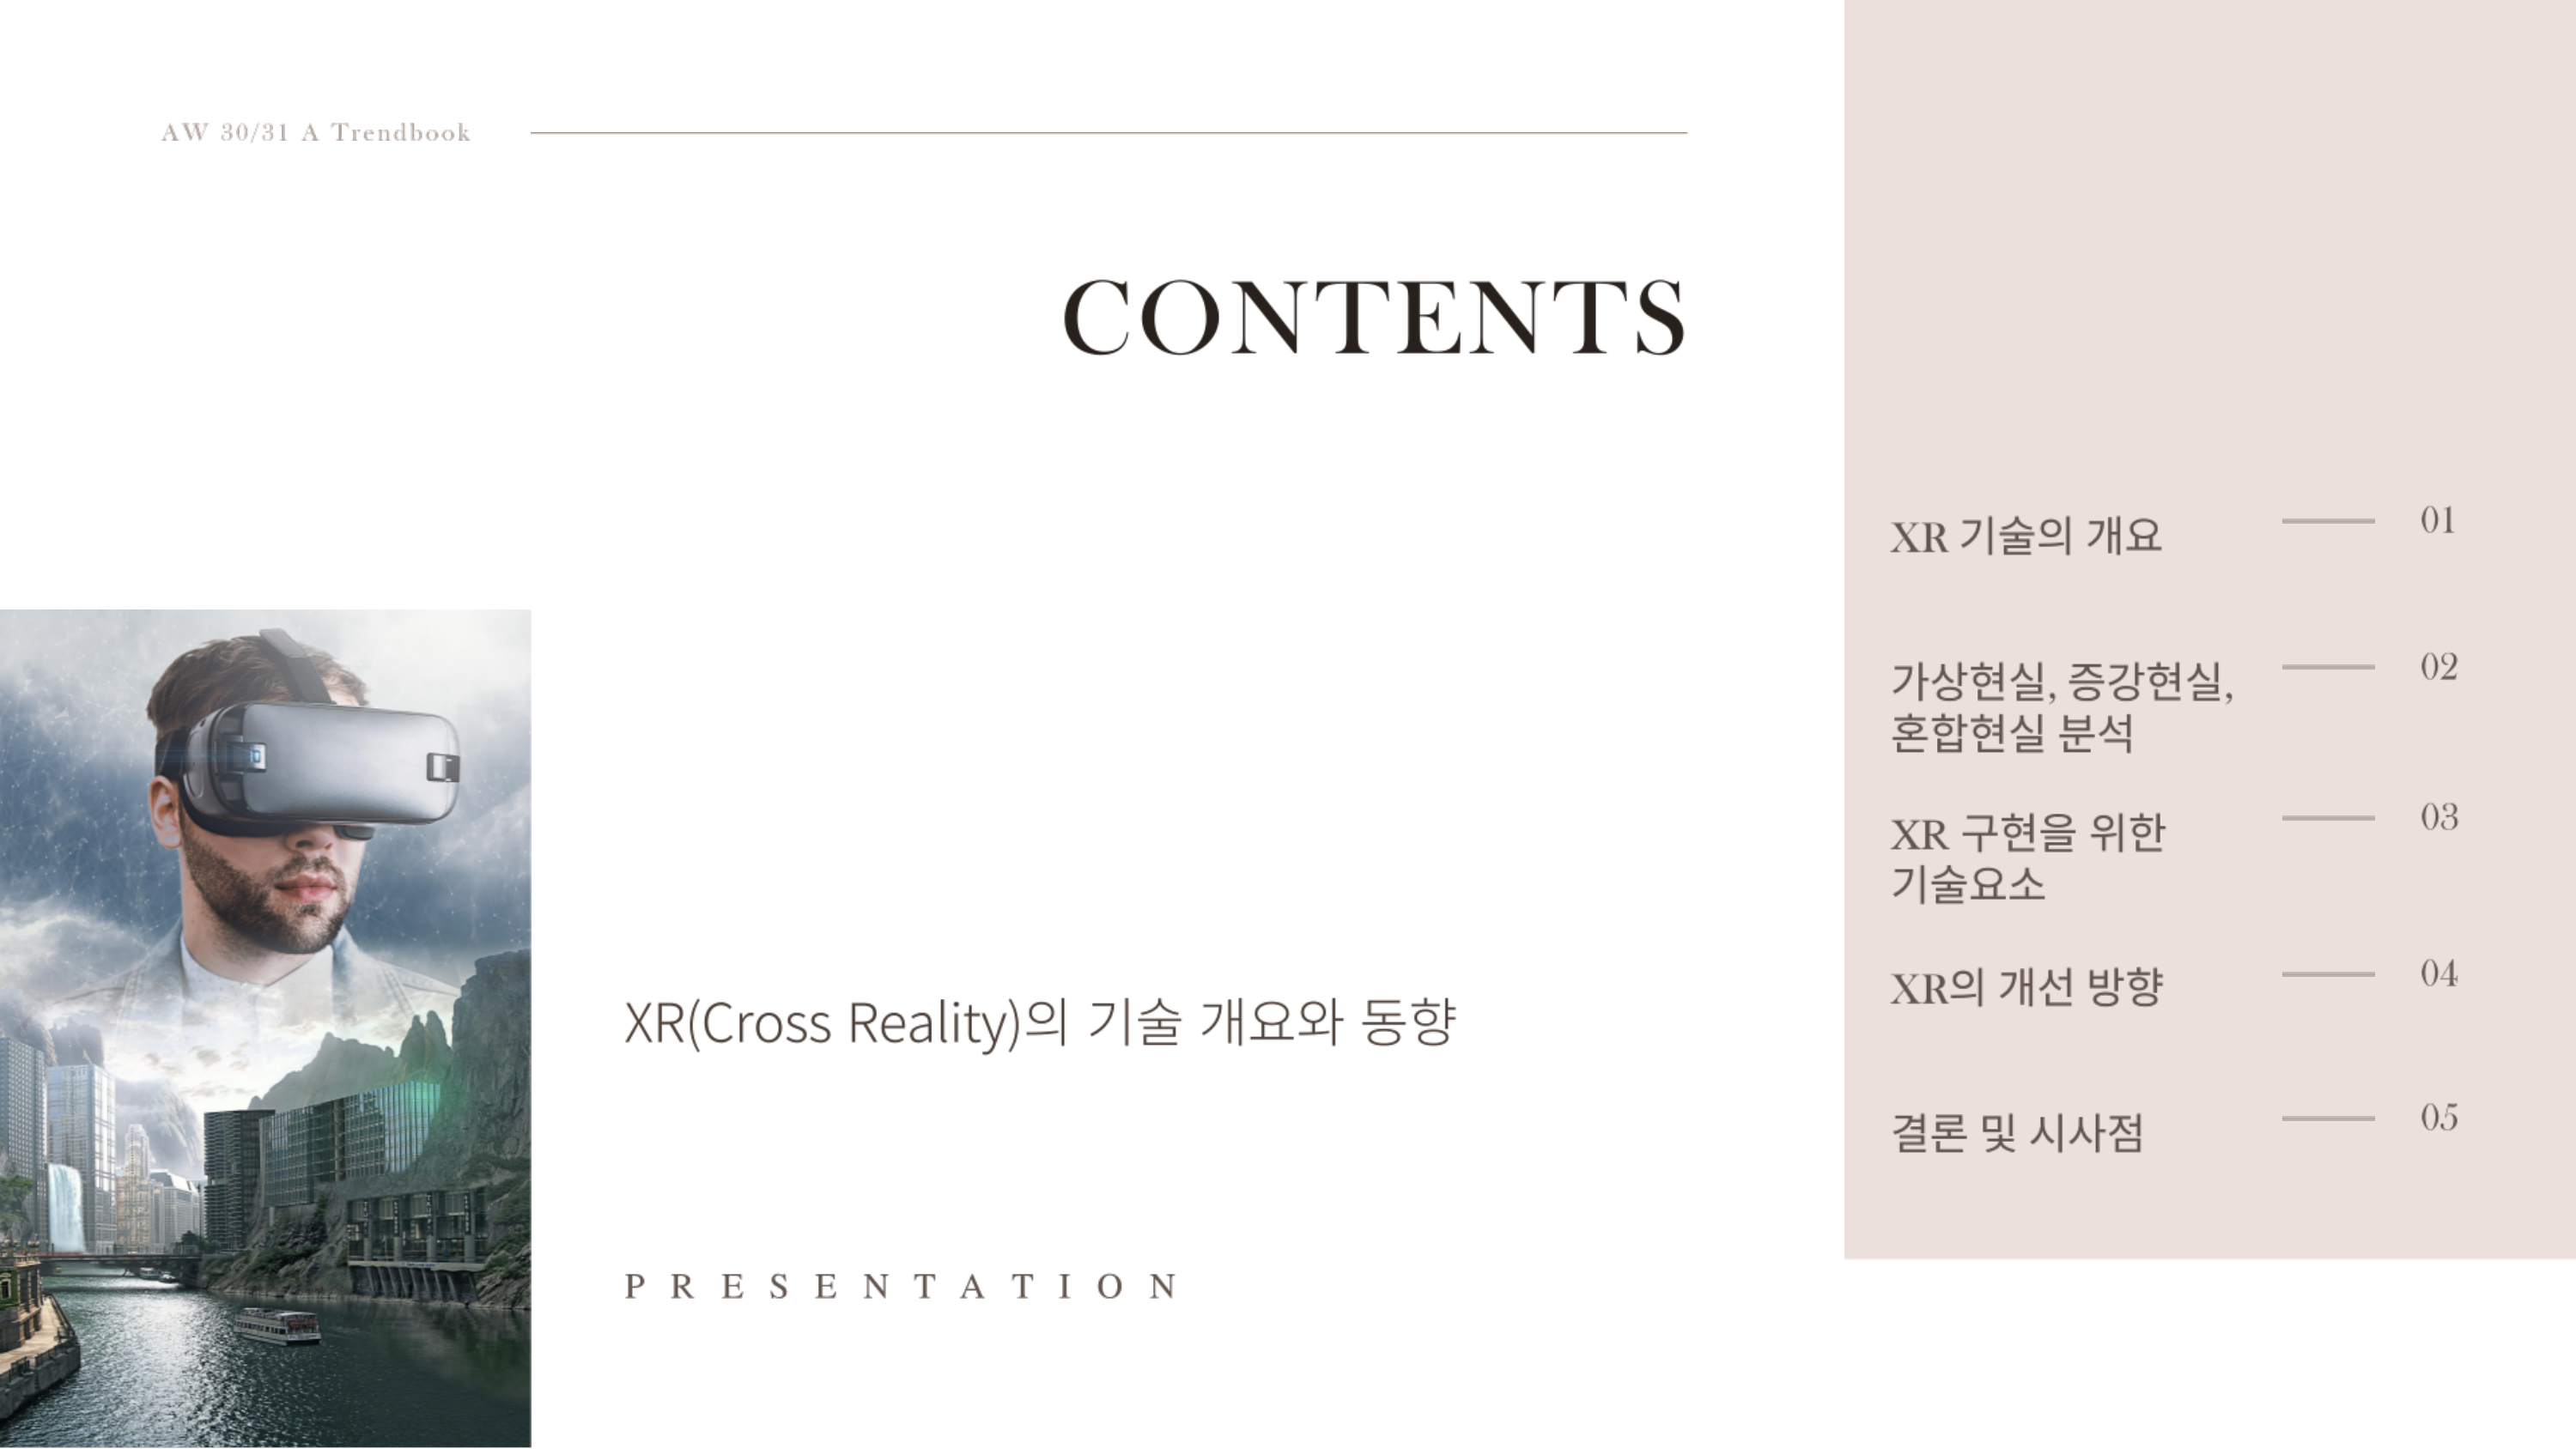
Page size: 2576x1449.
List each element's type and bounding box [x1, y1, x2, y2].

text_box [0, 609, 532, 1449]
picture [1883, 949, 2183, 1027]
text_box [2281, 1113, 2375, 1125]
text_box [2281, 661, 2375, 674]
picture [1883, 1094, 2160, 1173]
text_box [2281, 515, 2375, 528]
picture [616, 974, 1480, 1081]
text_box [2281, 968, 2375, 981]
text_box [1844, 0, 2576, 1260]
picture [2415, 1084, 2476, 1149]
picture [1883, 497, 2183, 575]
picture [2415, 488, 2474, 553]
text_box [2281, 812, 2375, 825]
picture [2415, 941, 2477, 1006]
picture [1883, 794, 2187, 924]
picture [2415, 785, 2476, 850]
picture [1883, 643, 2255, 773]
picture [826, 228, 1733, 404]
picture [618, 1256, 1193, 1316]
picture [128, 112, 483, 156]
picture [2415, 634, 2477, 699]
